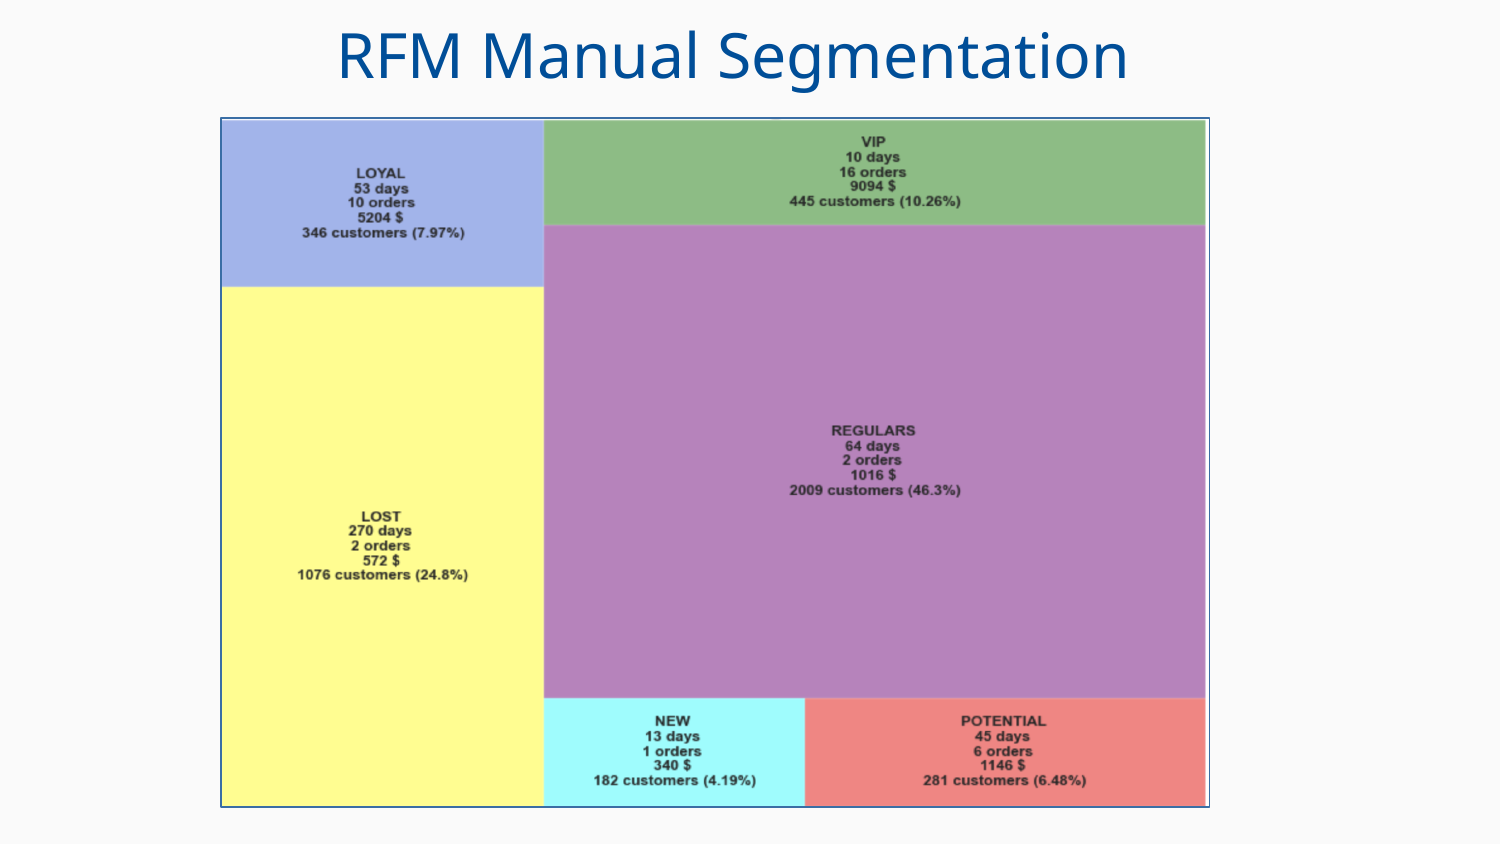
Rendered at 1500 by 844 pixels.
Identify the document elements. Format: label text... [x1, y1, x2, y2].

picture [221, 118, 1210, 807]
text_box RFM Manual Segmentation [170, 22, 1297, 107]
